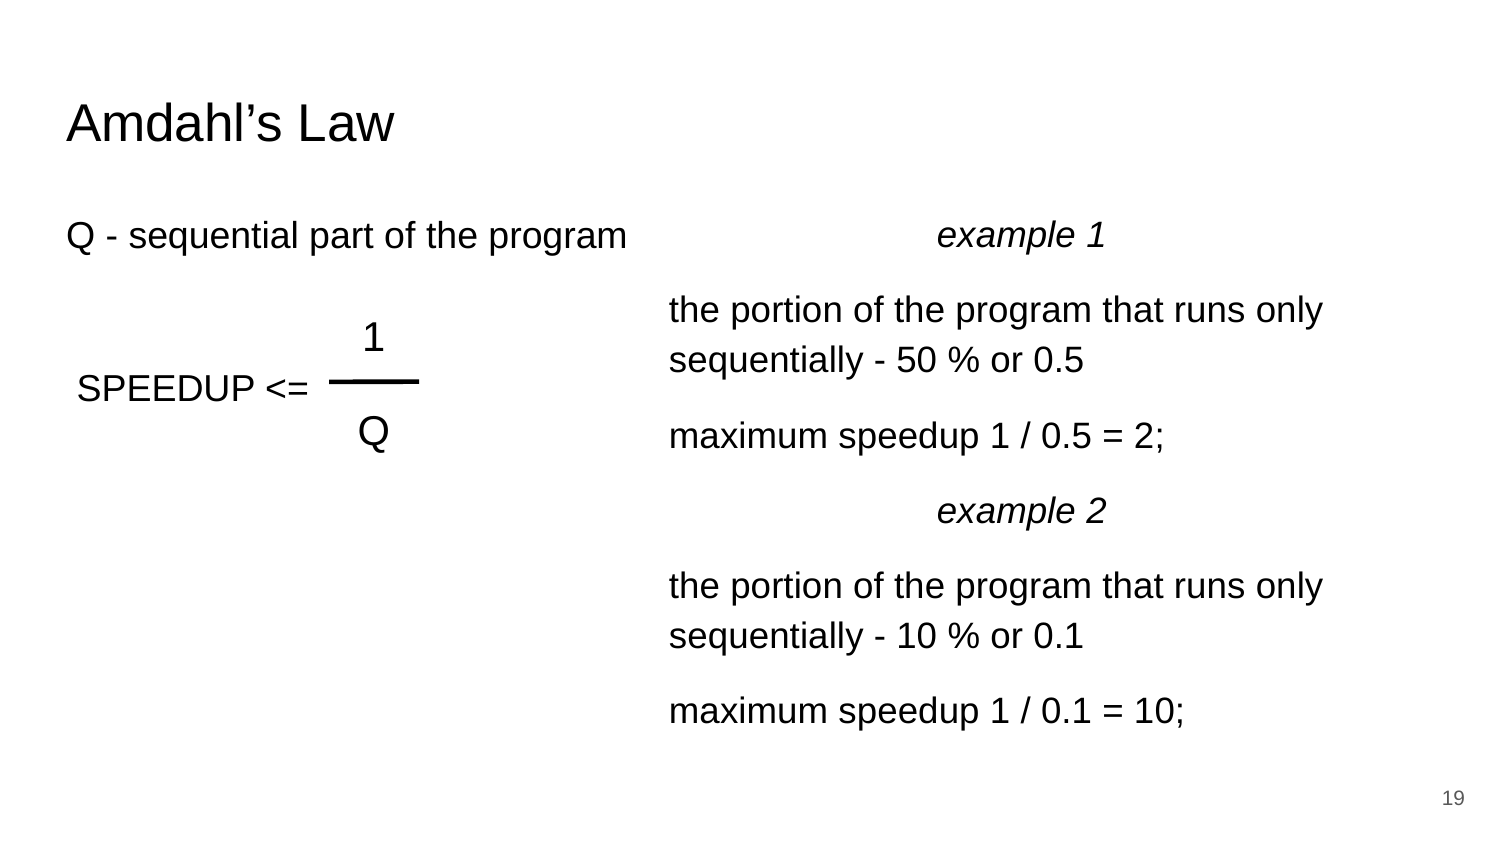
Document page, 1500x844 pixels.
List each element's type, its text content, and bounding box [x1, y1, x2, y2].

text_box Q [337, 391, 411, 476]
text_box 1 [337, 288, 411, 379]
slide_number ‹#› [1389, 764, 1480, 830]
list Q - sequential part of the program SPEEDUP <= [51, 189, 654, 750]
title Amdahl’s Law [51, 72, 1449, 167]
list example 1 the portion of the program that runs only sequentially - 50 % or 0.5 maximum speedup 1 / 0.5 = 2; example 2 the portion of the program that runs only sequentially - 10 % or 0.1 maximum speedup 1 / 0.1 = 10; [654, 189, 1390, 750]
